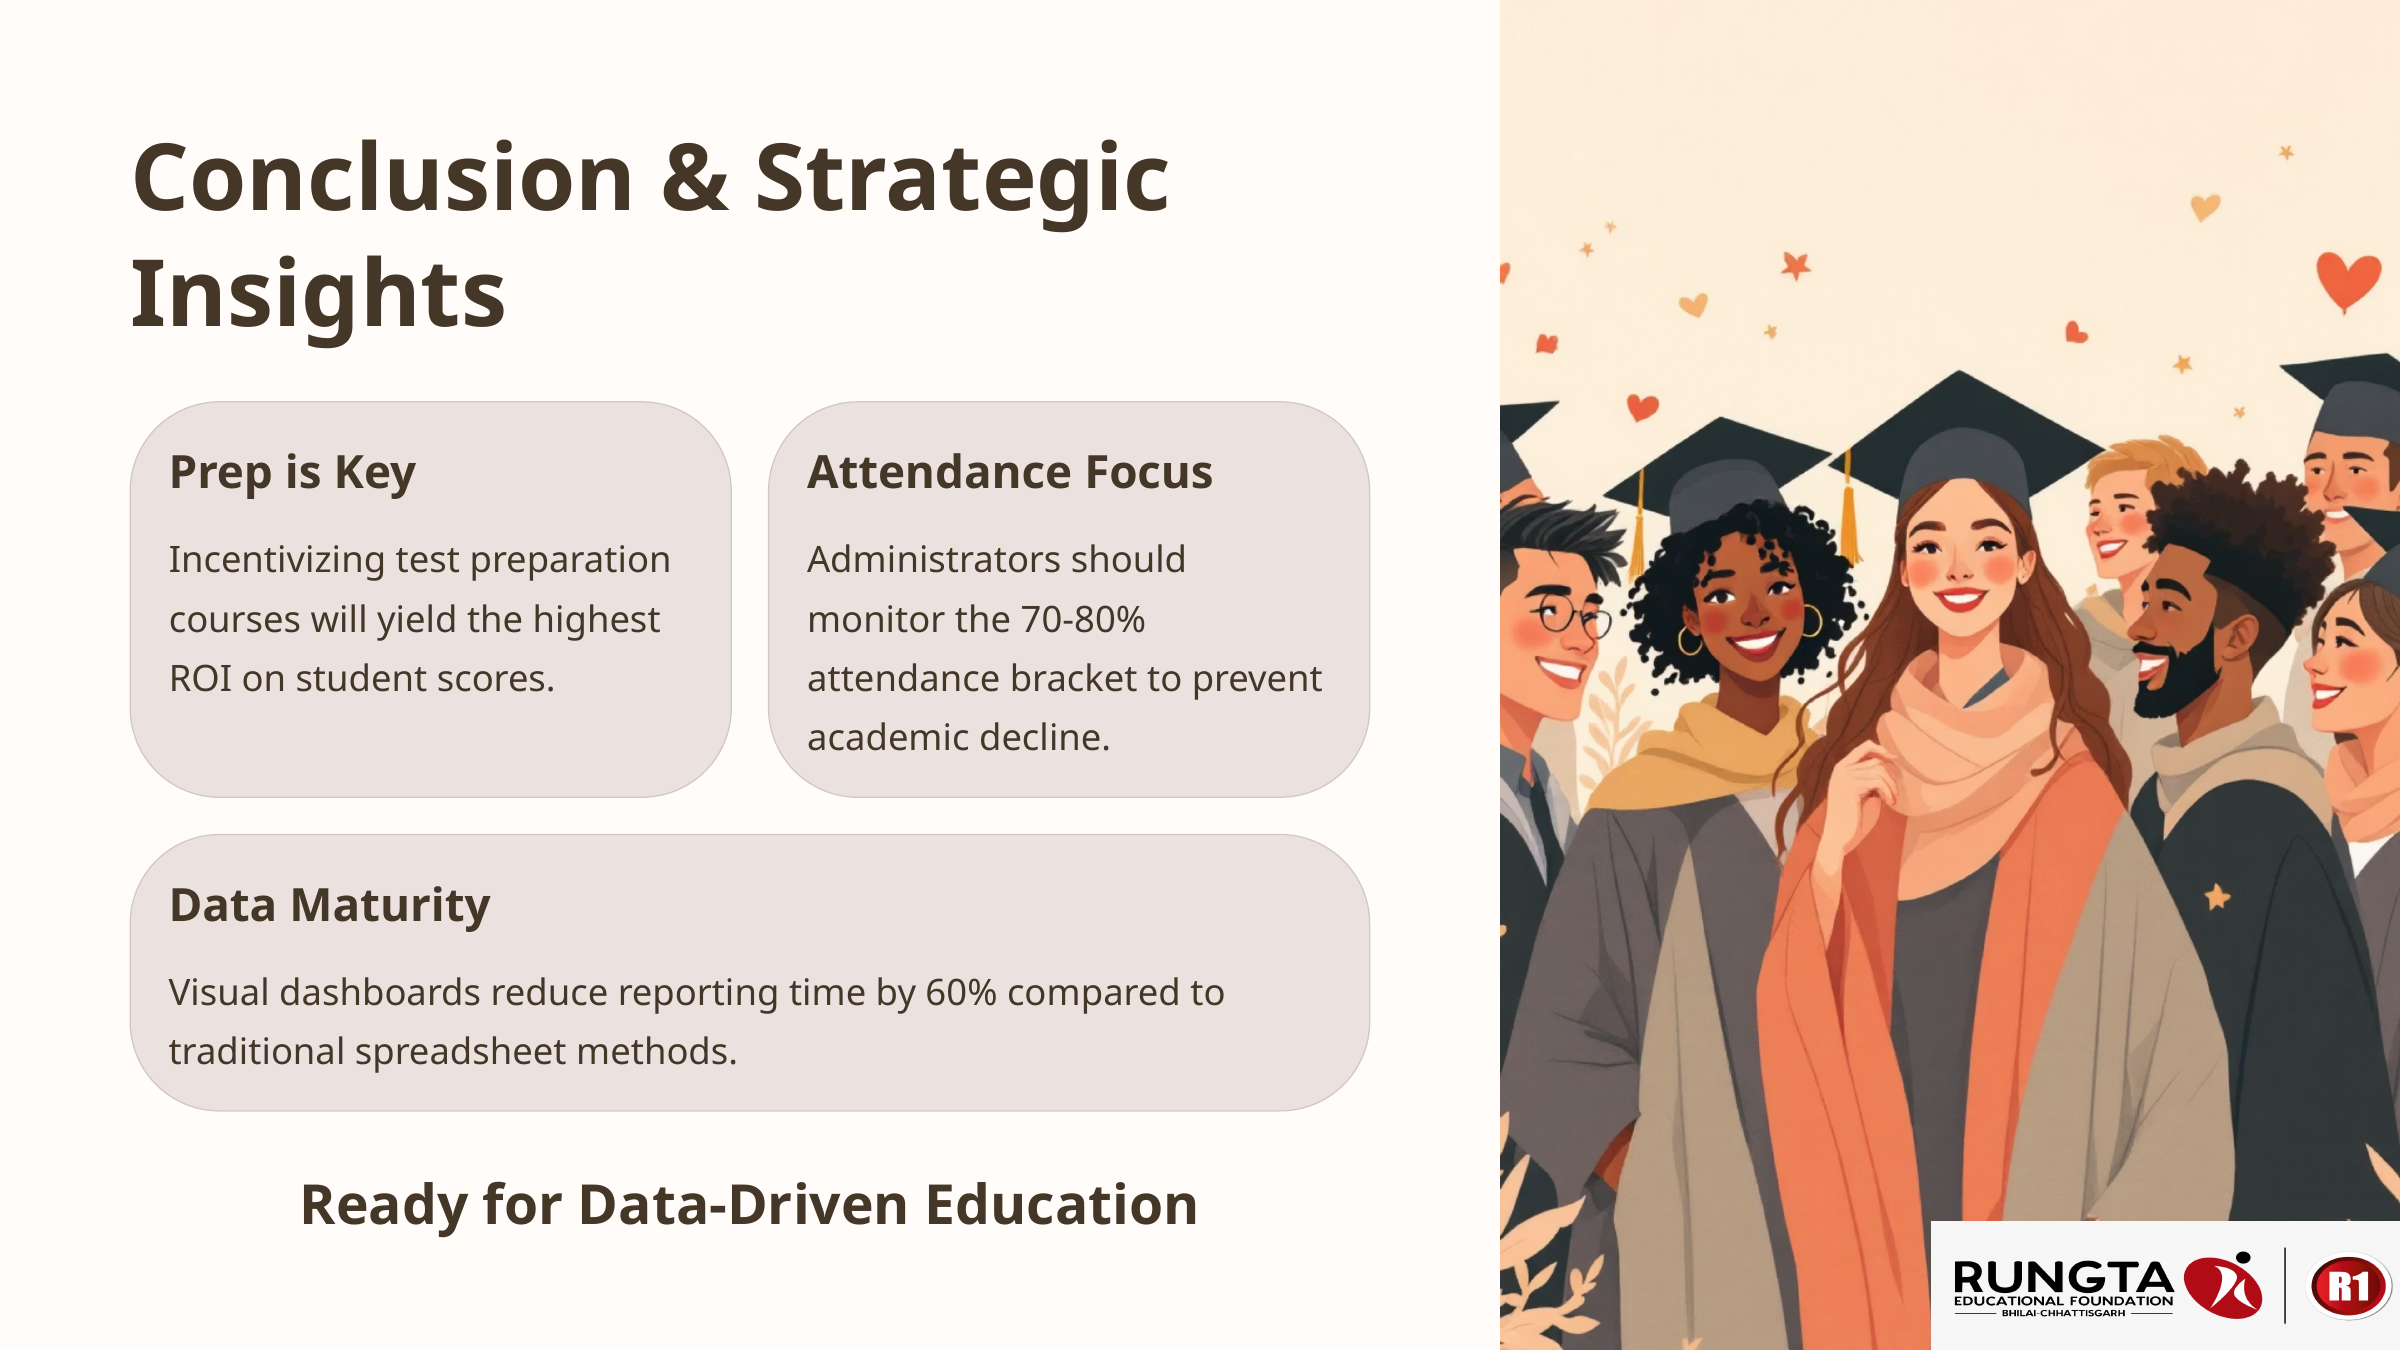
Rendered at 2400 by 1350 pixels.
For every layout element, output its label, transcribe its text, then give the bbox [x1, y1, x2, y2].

text_box Attendance Focus [806, 440, 1273, 499]
text_box Incentivizing test preparation courses will yield the highest ROI on student scores. [168, 520, 693, 700]
text_box [768, 401, 1370, 798]
text_box [130, 834, 1370, 1111]
text_box Prep is Key [168, 440, 634, 499]
text_box Visual dashboards reduce reporting time by 60% compared to traditional spreadsheet methods. [168, 953, 1332, 1073]
text_box Administrators should monitor the 70-80% attendance bracket to prevent academic decline. [806, 520, 1332, 759]
picture [1499, 0, 2400, 1350]
text_box Ready for Data-Driven Education [358, 1166, 1142, 1237]
text_box [130, 401, 732, 798]
text_box Data Maturity [168, 872, 634, 931]
text_box Conclusion & Strategic Insights [130, 113, 1370, 346]
